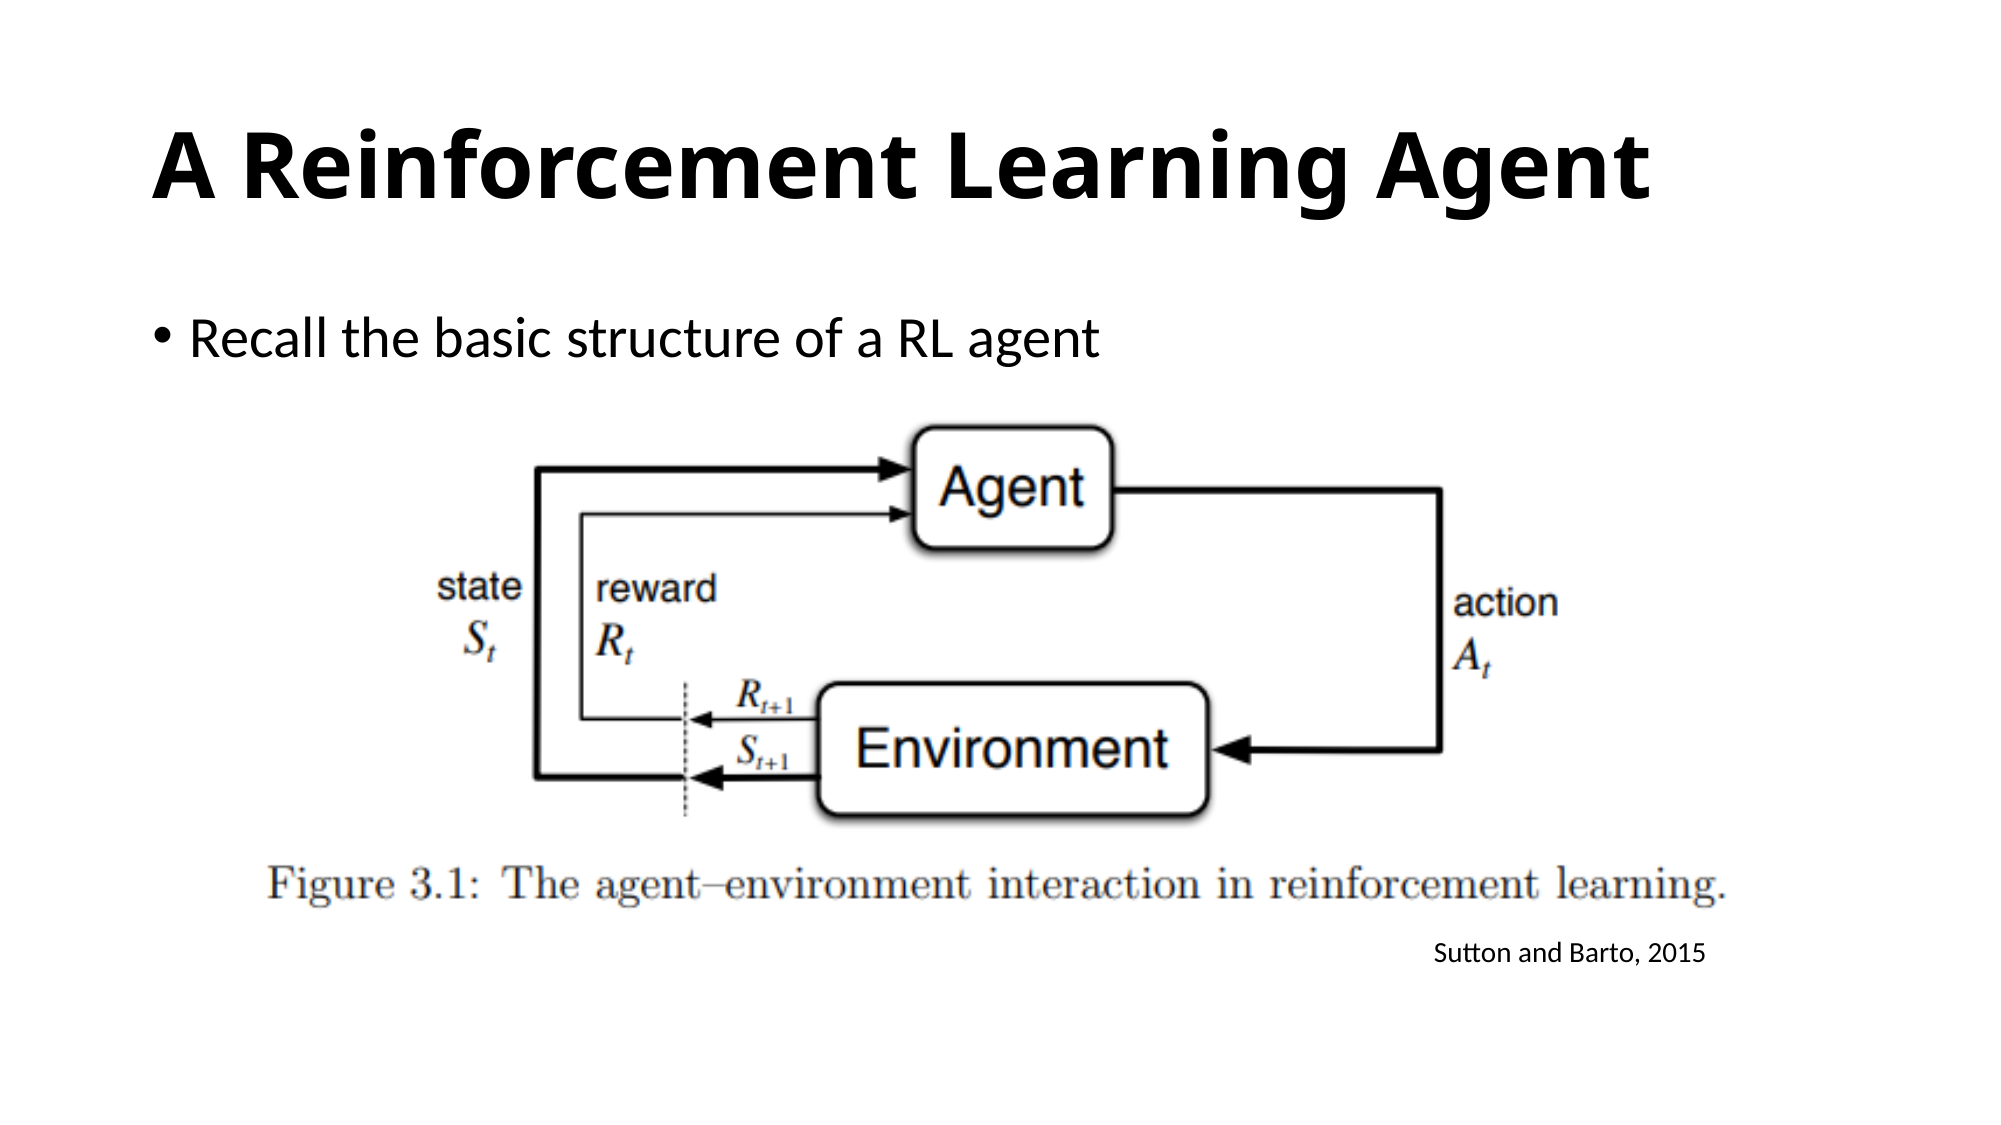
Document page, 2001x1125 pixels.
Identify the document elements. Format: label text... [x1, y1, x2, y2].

text_box Sutton and Barto, 2015 [1419, 926, 1896, 976]
list Recall the basic structure of a RL agent [137, 299, 1863, 1014]
picture [203, 406, 1797, 952]
title A Reinforcement Learning Agent [137, 59, 1863, 278]
